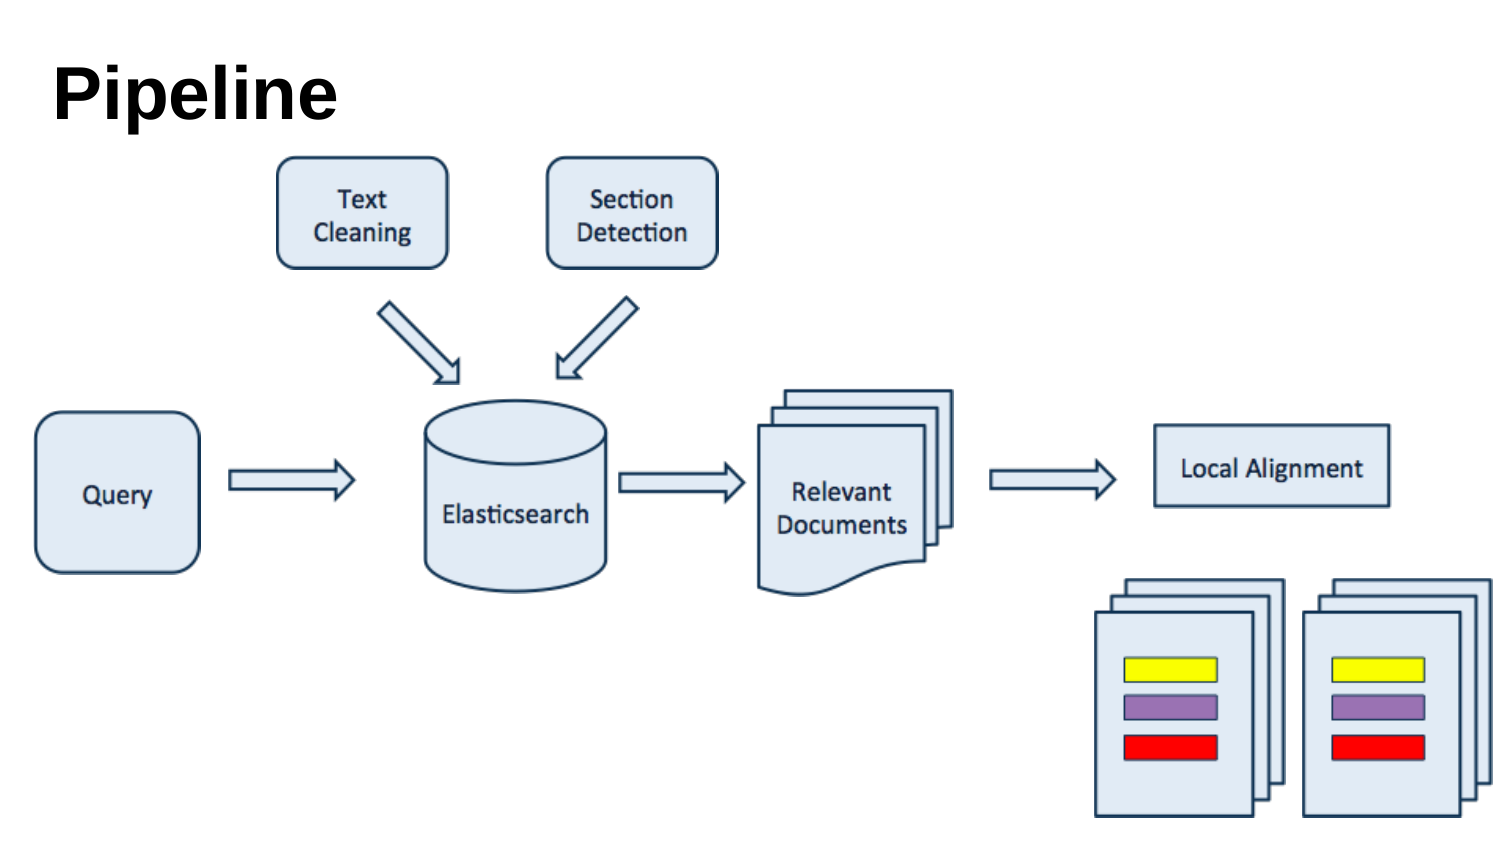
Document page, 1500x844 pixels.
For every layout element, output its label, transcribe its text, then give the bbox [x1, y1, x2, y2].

picture [545, 155, 720, 271]
picture [989, 457, 1119, 503]
title Pipeline [37, 8, 1388, 150]
picture [423, 397, 609, 594]
picture [276, 155, 451, 271]
picture [756, 388, 954, 597]
picture [33, 410, 202, 575]
picture [228, 457, 357, 504]
picture [1153, 422, 1392, 510]
picture [1301, 578, 1493, 818]
picture [1094, 578, 1286, 818]
picture [375, 295, 640, 385]
picture [618, 460, 747, 507]
